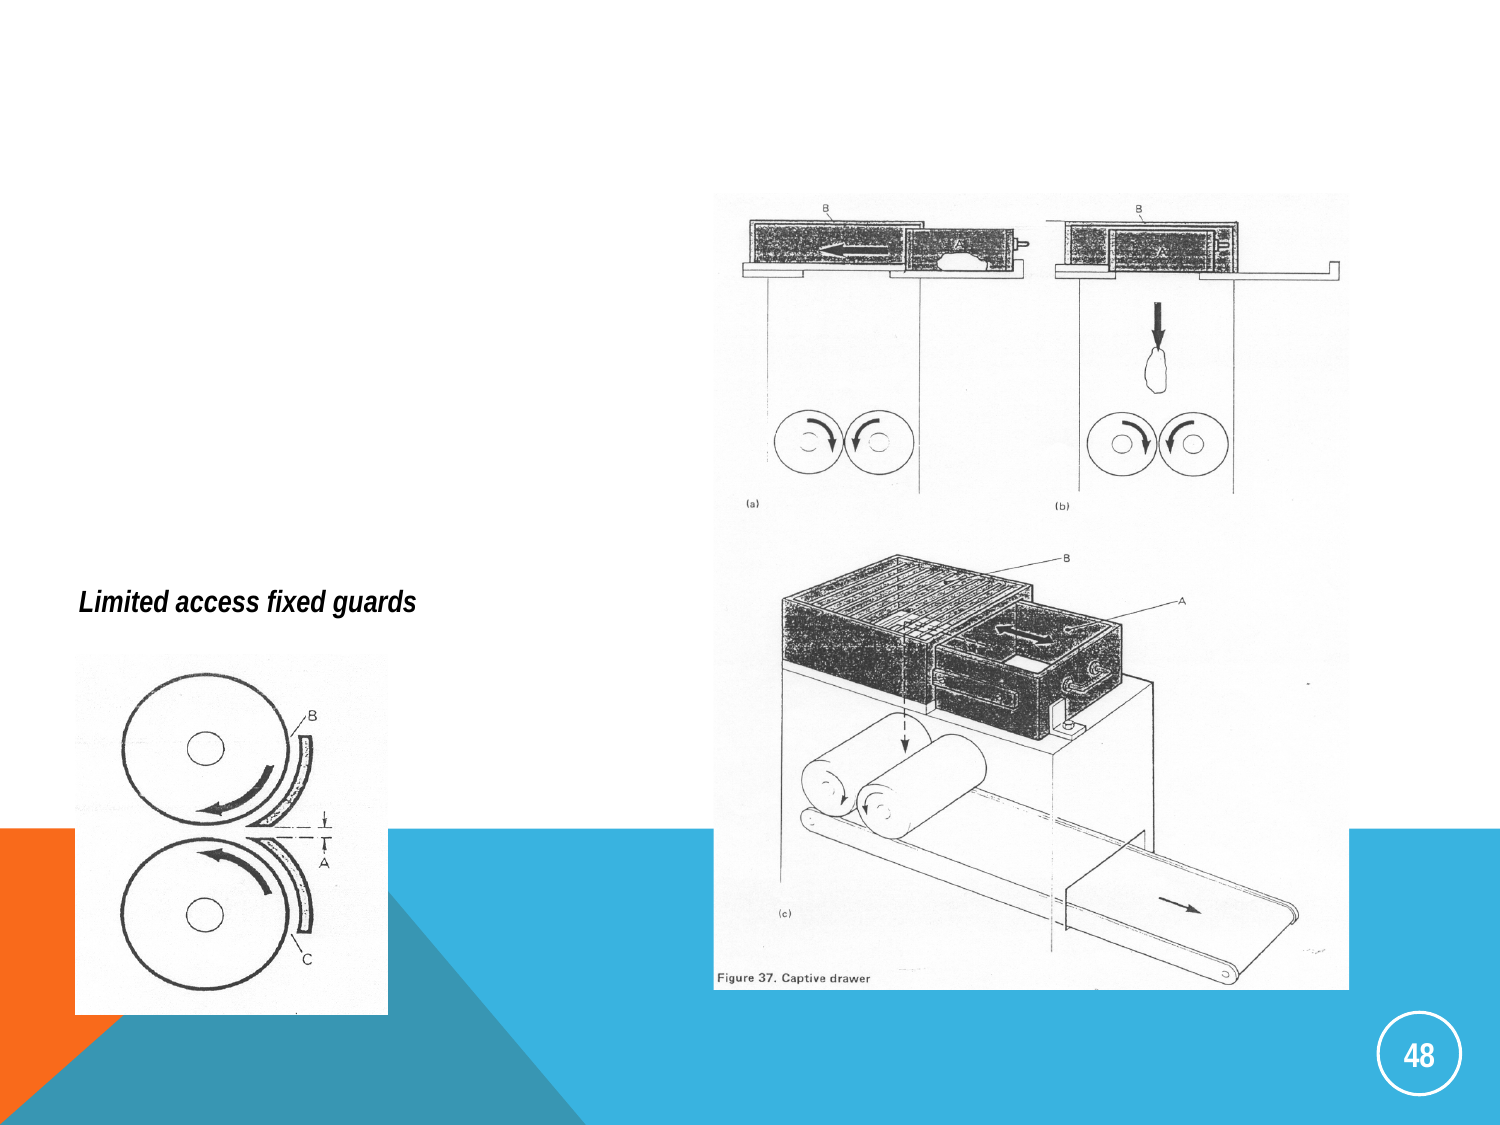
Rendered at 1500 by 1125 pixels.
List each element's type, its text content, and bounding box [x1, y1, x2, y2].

text_box Limited access fixed guards [64, 573, 433, 626]
picture [713, 192, 1350, 990]
slide_number 48 [1376, 1010, 1463, 1097]
picture [74, 654, 388, 1015]
